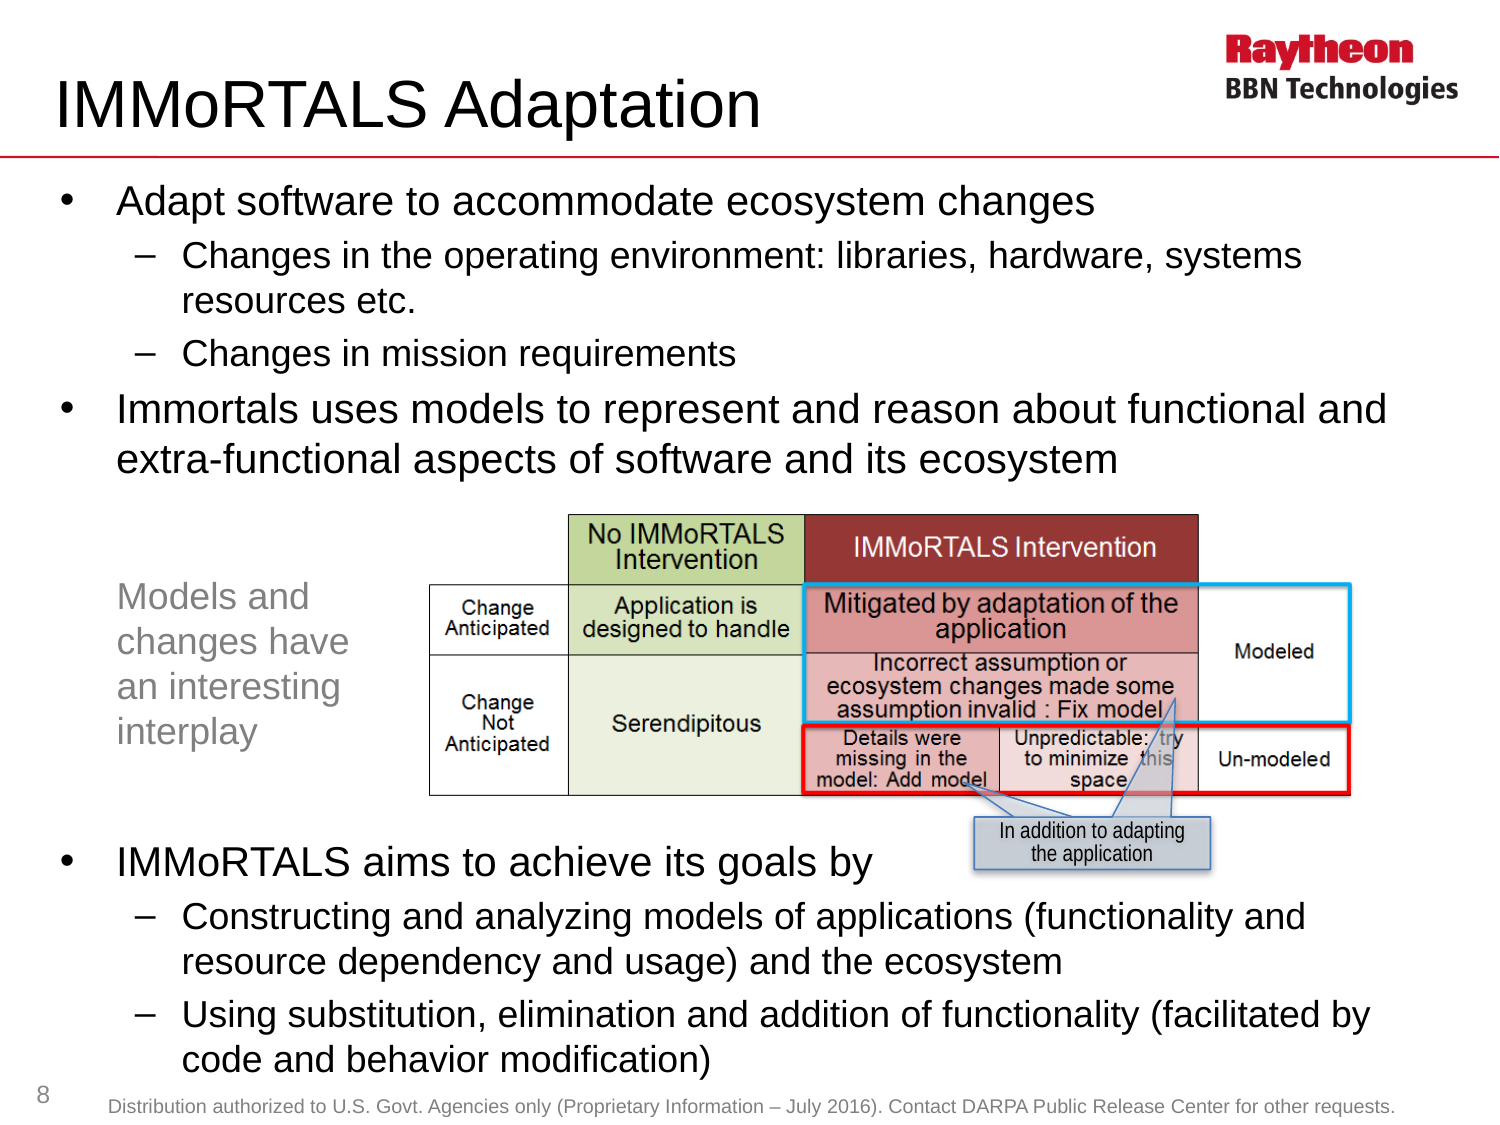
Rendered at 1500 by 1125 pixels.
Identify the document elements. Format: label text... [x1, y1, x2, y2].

slide_number 8 [0, 1063, 87, 1124]
text_box IMMoRTALS aims to achieve its goals by Constructing and analyzing models of applications (functionality and resource dependency and usage) and the ecosystem Using substitution, elimination and addition of functionality (facilitated by code and behavior modification) [44, 827, 1440, 1094]
title IMMoRTALS Adaptation [39, 44, 1077, 158]
text_box In addition to adapting the application [973, 813, 1212, 871]
list Adapt software to accommodate ecosystem changes Changes in the operating environment: libraries, hardware, systems resources etc. Changes in mission requirements Immortals uses models to represent and reason about functional and extra-functional aspects of software and its ecosystem [44, 166, 1441, 496]
picture [429, 509, 1357, 804]
text_box Models and changes have an interesting interplay [101, 564, 393, 759]
picture [1222, 31, 1460, 108]
